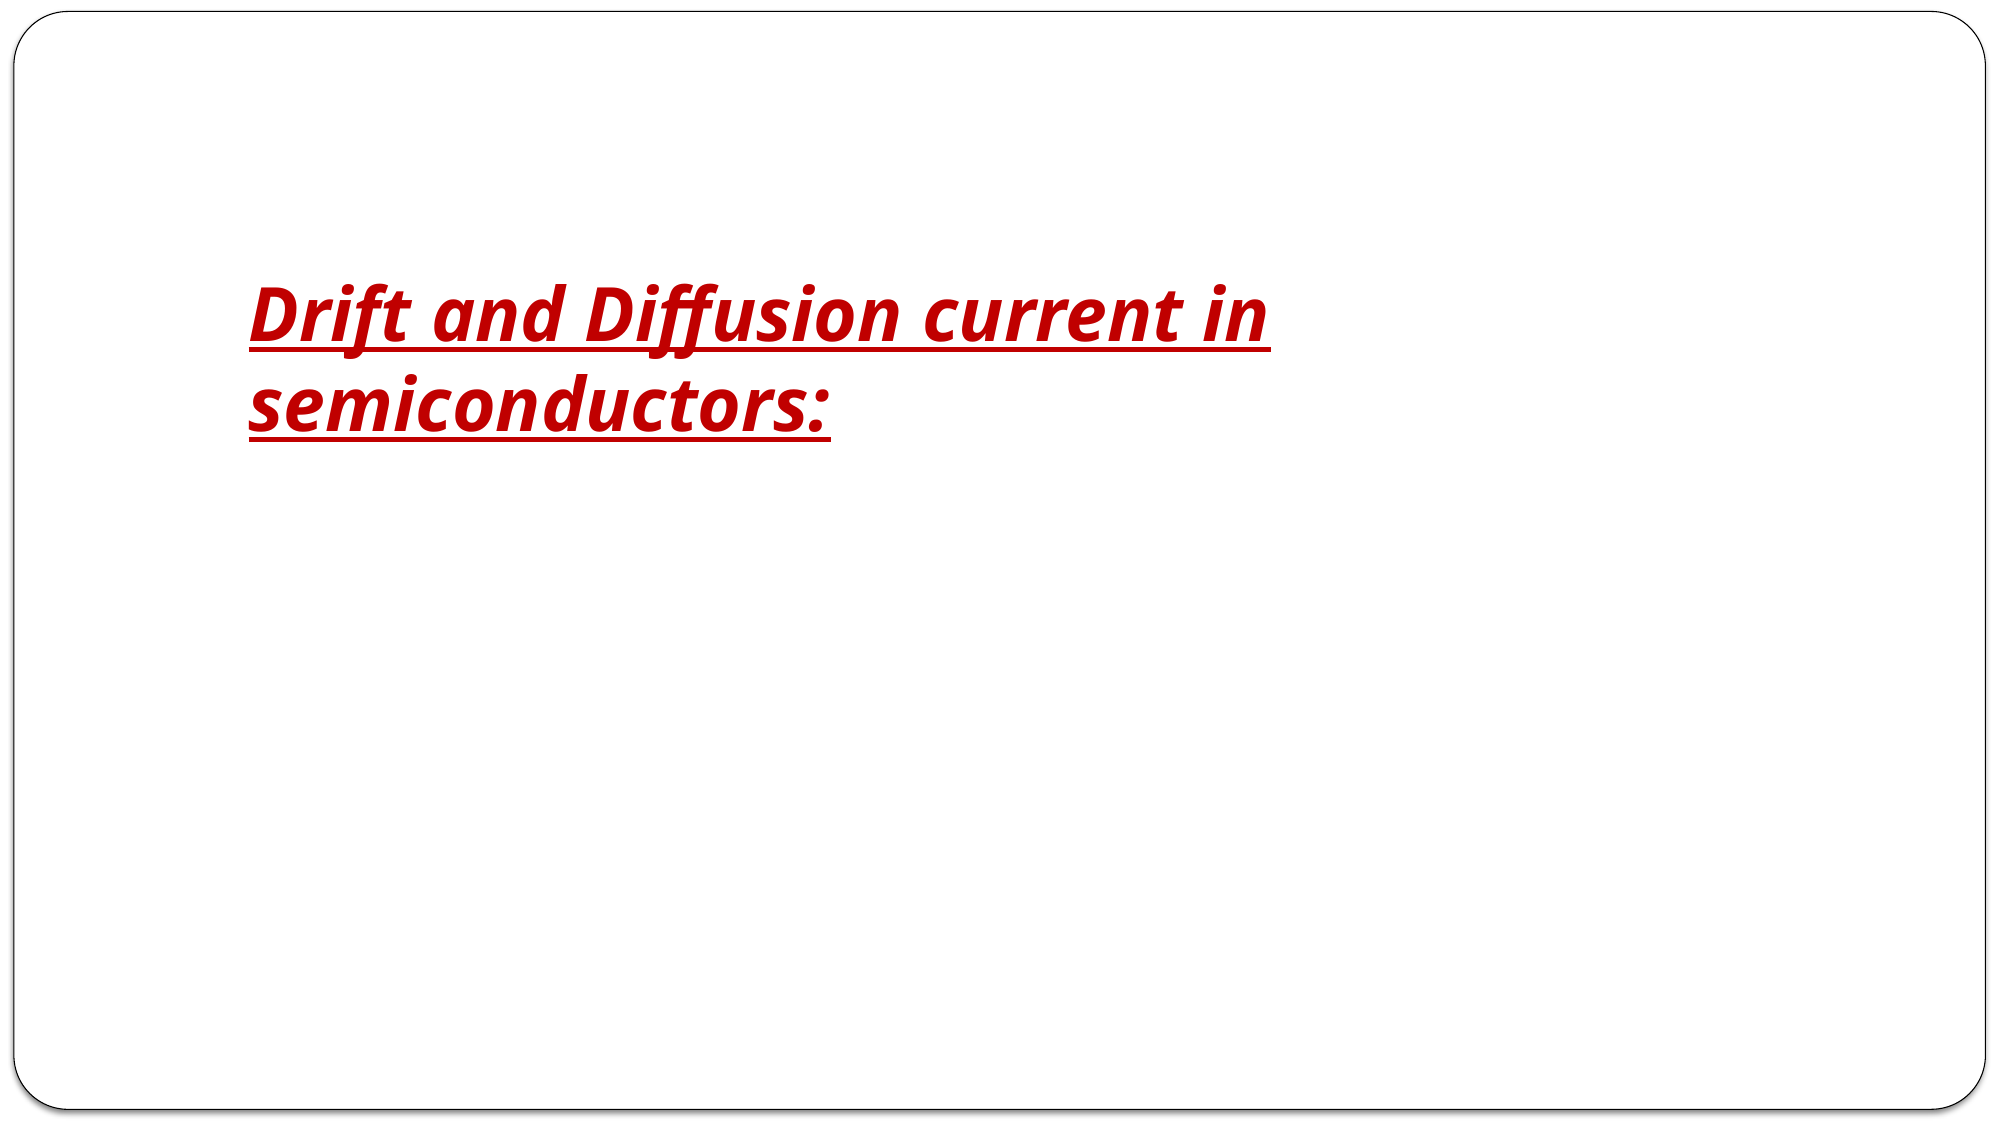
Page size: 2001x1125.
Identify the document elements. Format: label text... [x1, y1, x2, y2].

title Drift and Diffusion current in semiconductors: [233, 331, 1734, 602]
